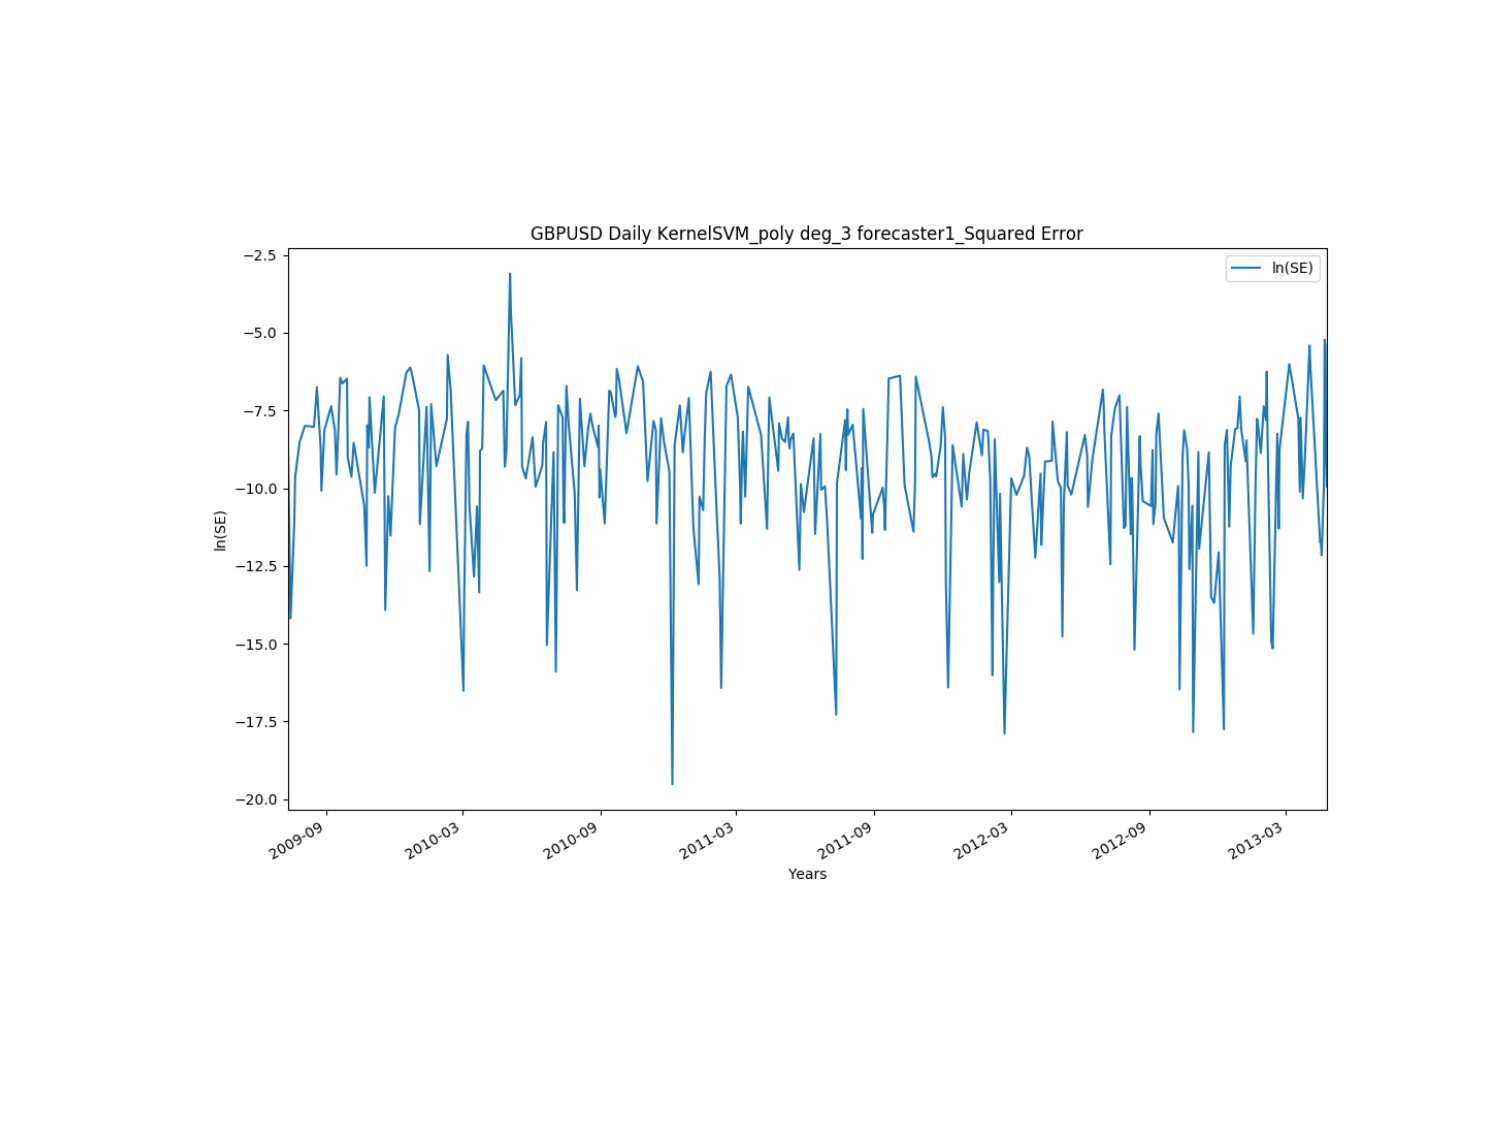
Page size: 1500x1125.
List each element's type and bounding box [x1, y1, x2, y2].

picture [119, 149, 1461, 976]
